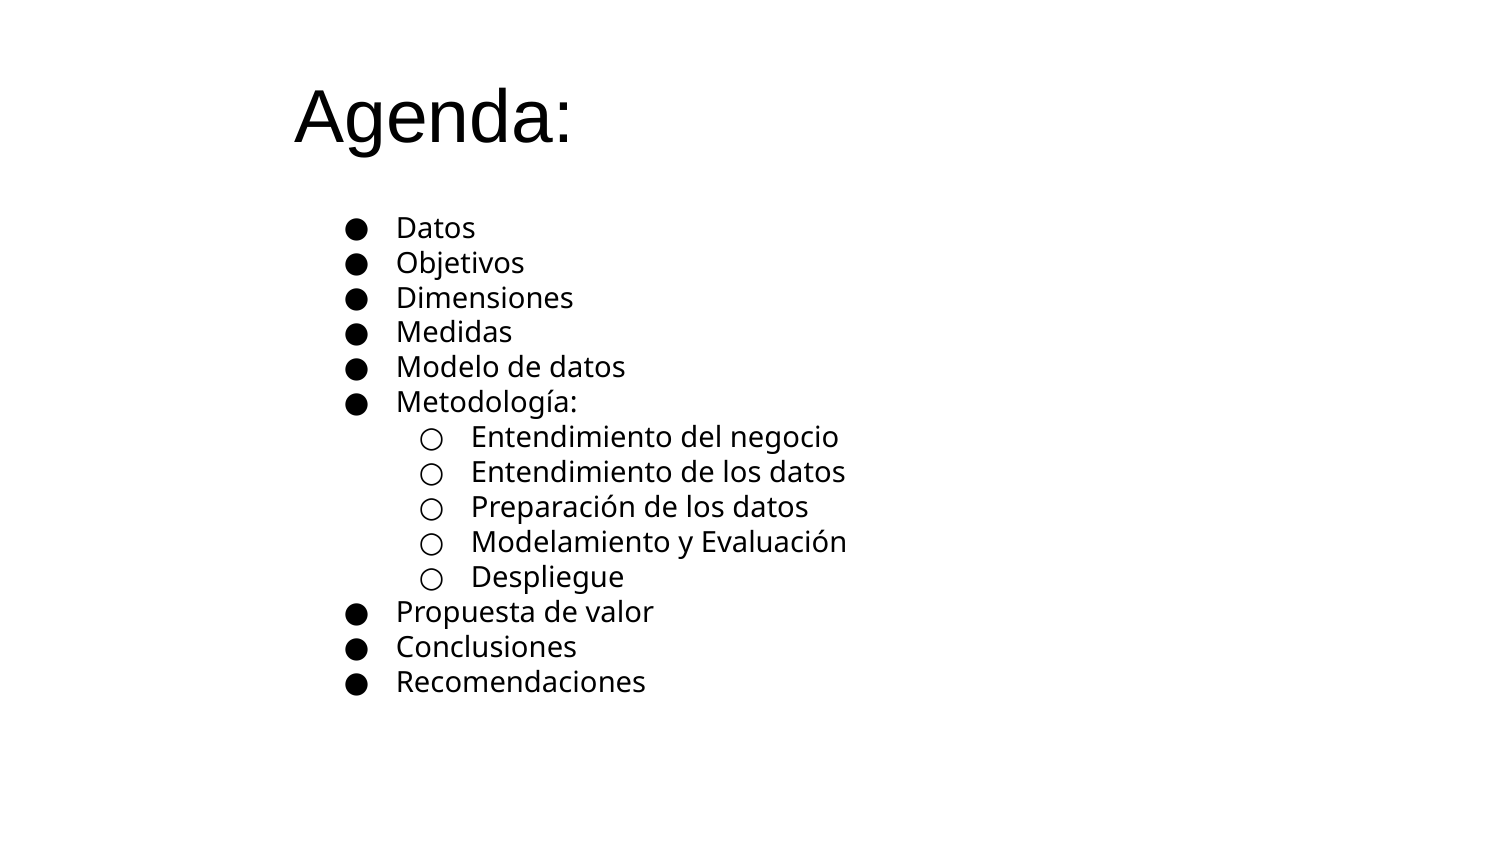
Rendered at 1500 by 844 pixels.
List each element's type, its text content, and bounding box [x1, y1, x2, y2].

text_box Datos Objetivos Dimensiones Medidas Modelo de datos Metodología: Entendimiento del negocio Entendimiento de los datos Preparación de los datos Modelamiento y Evaluación Despliegue Propuesta de valor Conclusiones Recomendaciones [305, 158, 1087, 819]
title Agenda: [208, 53, 660, 173]
